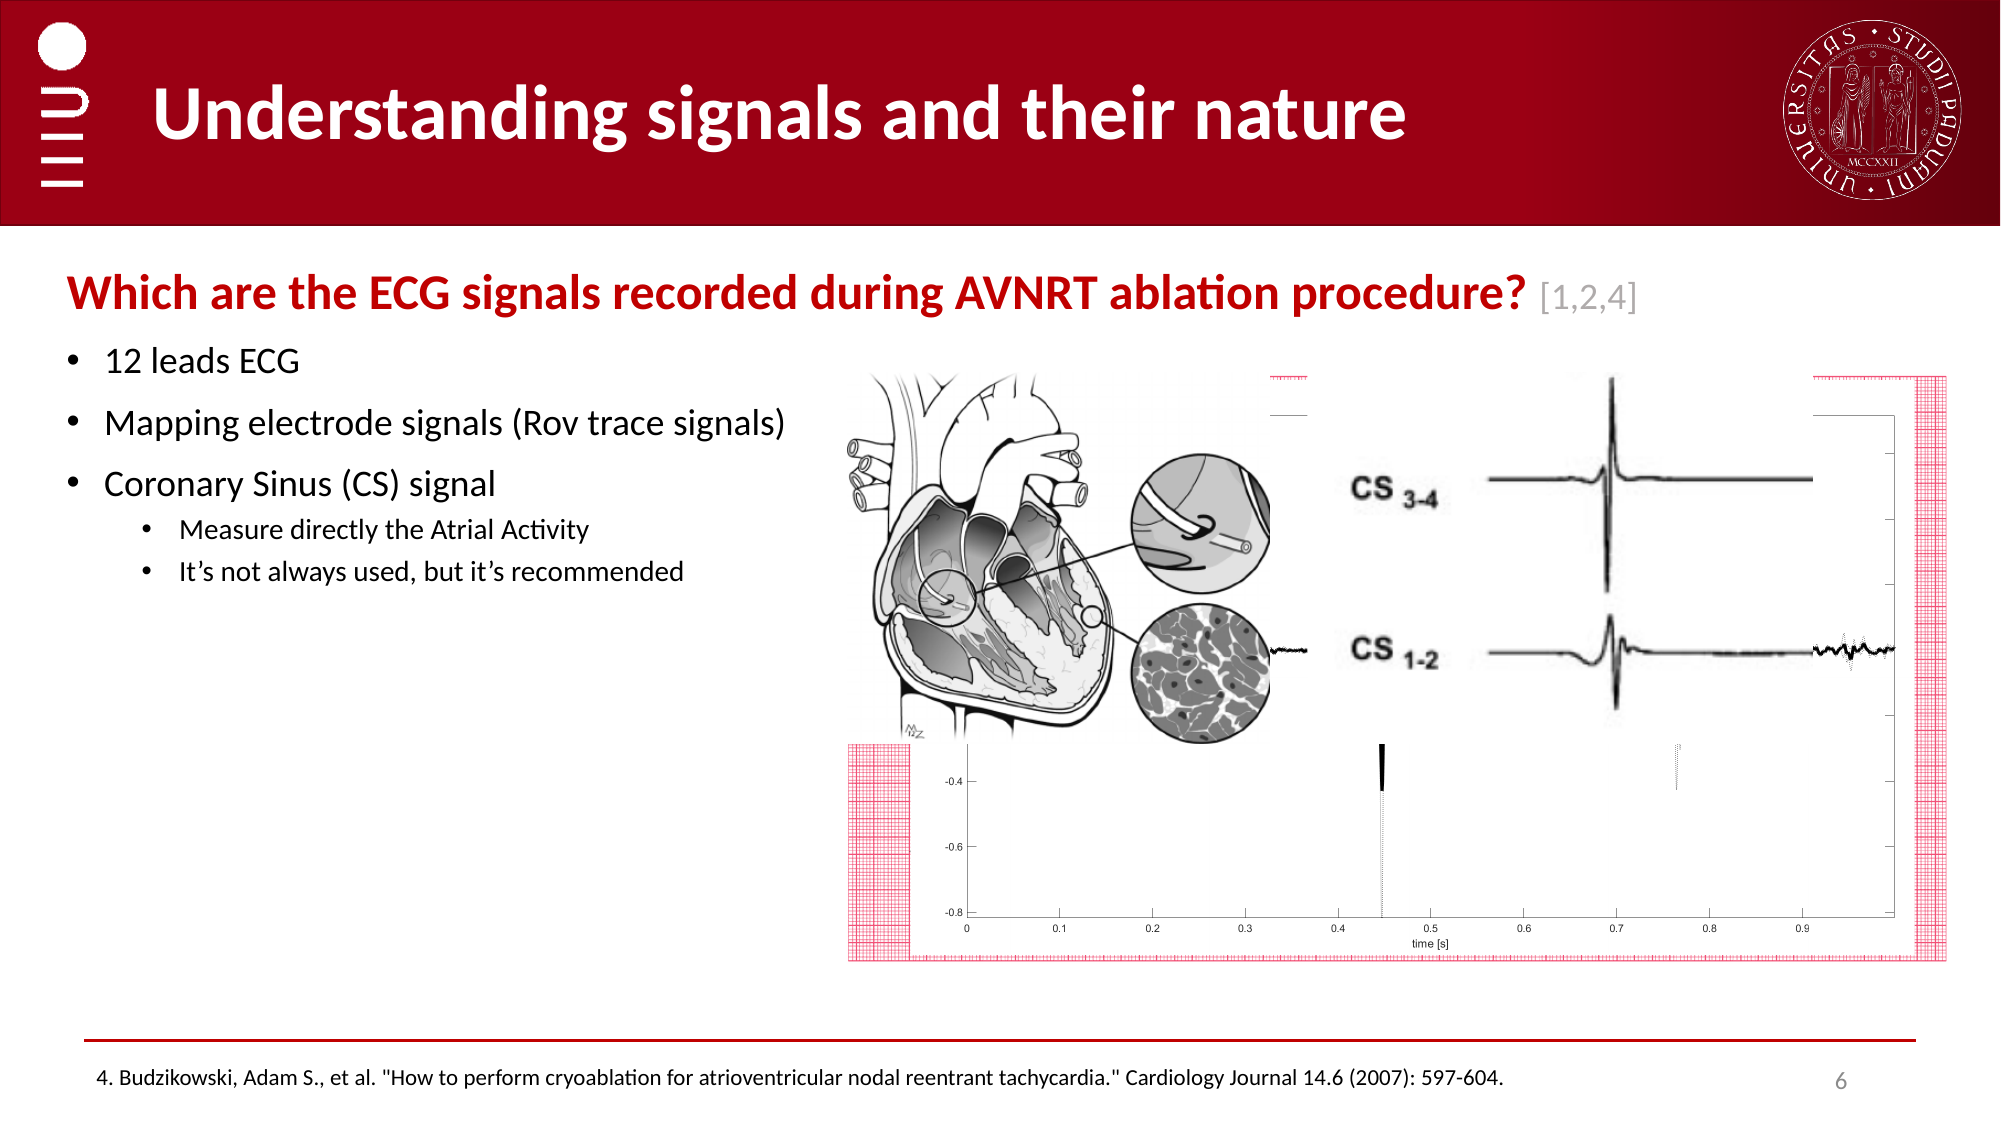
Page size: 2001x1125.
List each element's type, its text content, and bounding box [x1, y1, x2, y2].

list Which are the ECG signals recorded during AVNRT ablation procedure? [1,2,4] 12 leads ECG Mapping electrode signals (Rov trace signals) Coronary Sinus (CS) signal Measure directly the Atrial Activity It’s not always used, but it’s recommended [51, 258, 1949, 935]
picture [846, 372, 1949, 964]
title Understanding signals and their nature [137, 34, 1610, 194]
slide_number 6 [1412, 1049, 1863, 1110]
picture [1783, 20, 1963, 200]
text_box 4. Budzikowski, Adam S., et al. "How to perform cryoablation for atrioventricular nodal reentrant tachycardia." Cardiology Journal 14.6 (2007): 597-604. [81, 1055, 1848, 1098]
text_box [846, 372, 1813, 744]
